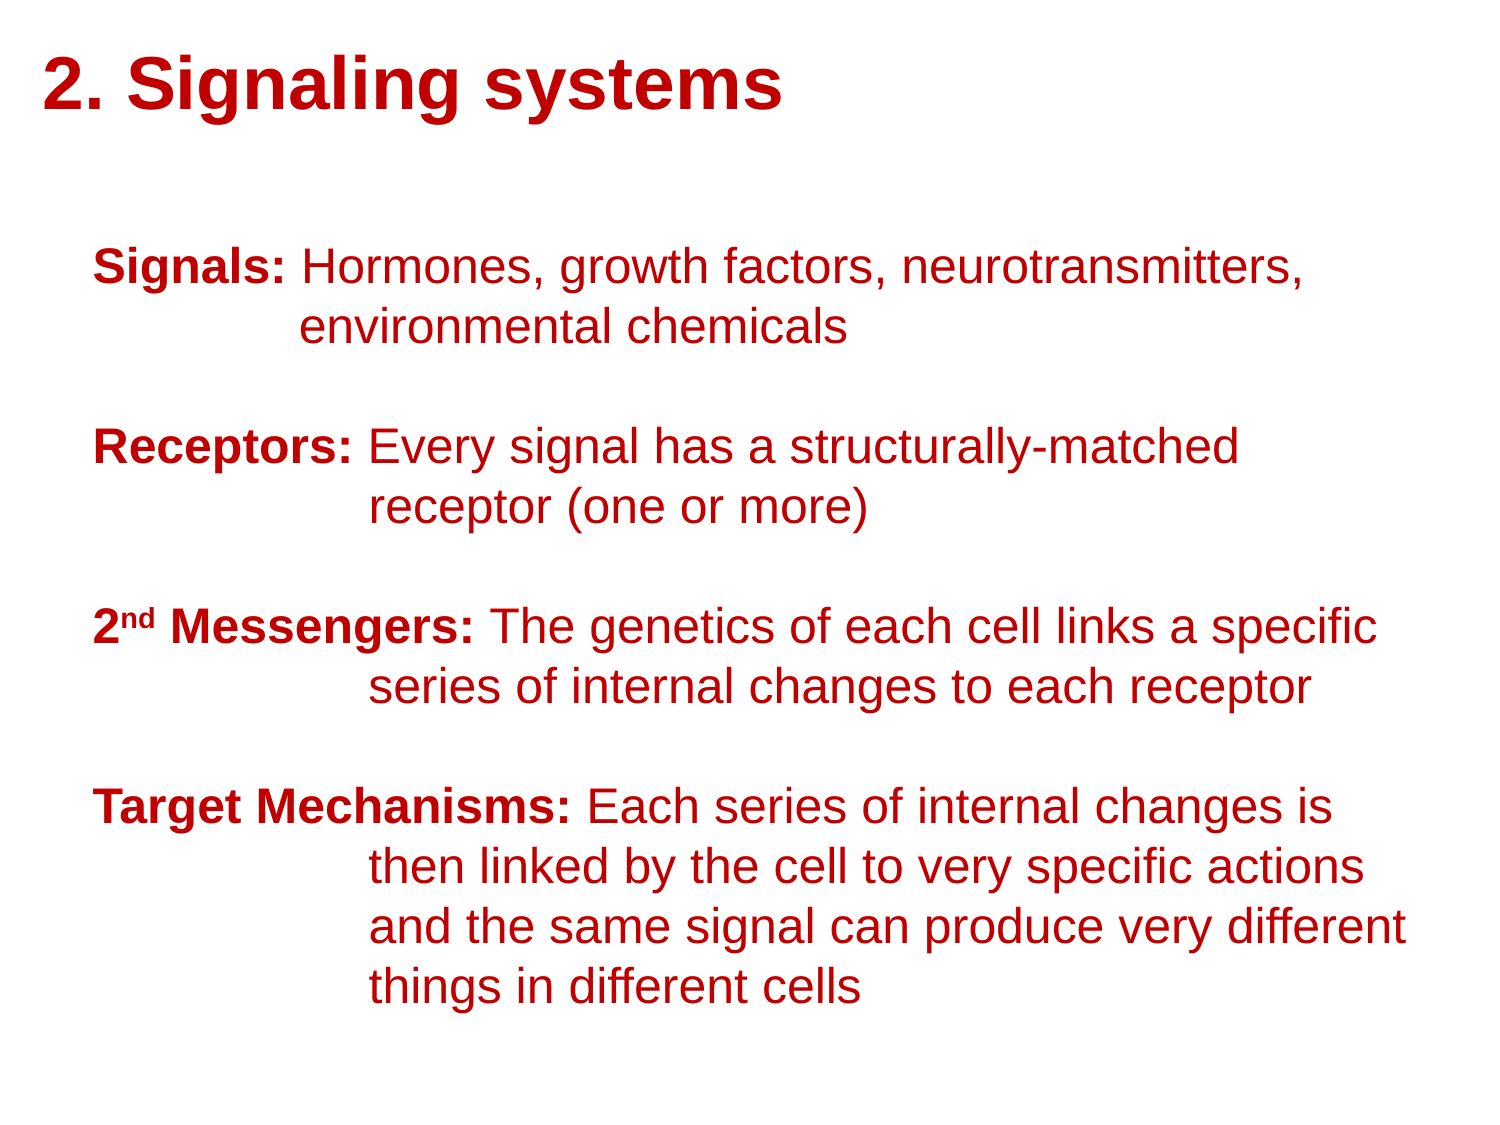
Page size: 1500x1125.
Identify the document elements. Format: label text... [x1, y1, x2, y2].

text_box 2. Signaling systems [27, 27, 807, 134]
text_box Signals: Hormones, growth factors, neurotransmitters, environmental chemicals Receptors: Every signal has a structurally-matched receptor (one or more) 2nd Messengers: The genetics of each cell links a specific series of internal changes to each receptor Target Mechanisms: Each series of internal changes is then linked by the cell to very specific actions and the same signal can produce very different things in different cells [77, 226, 1435, 1090]
